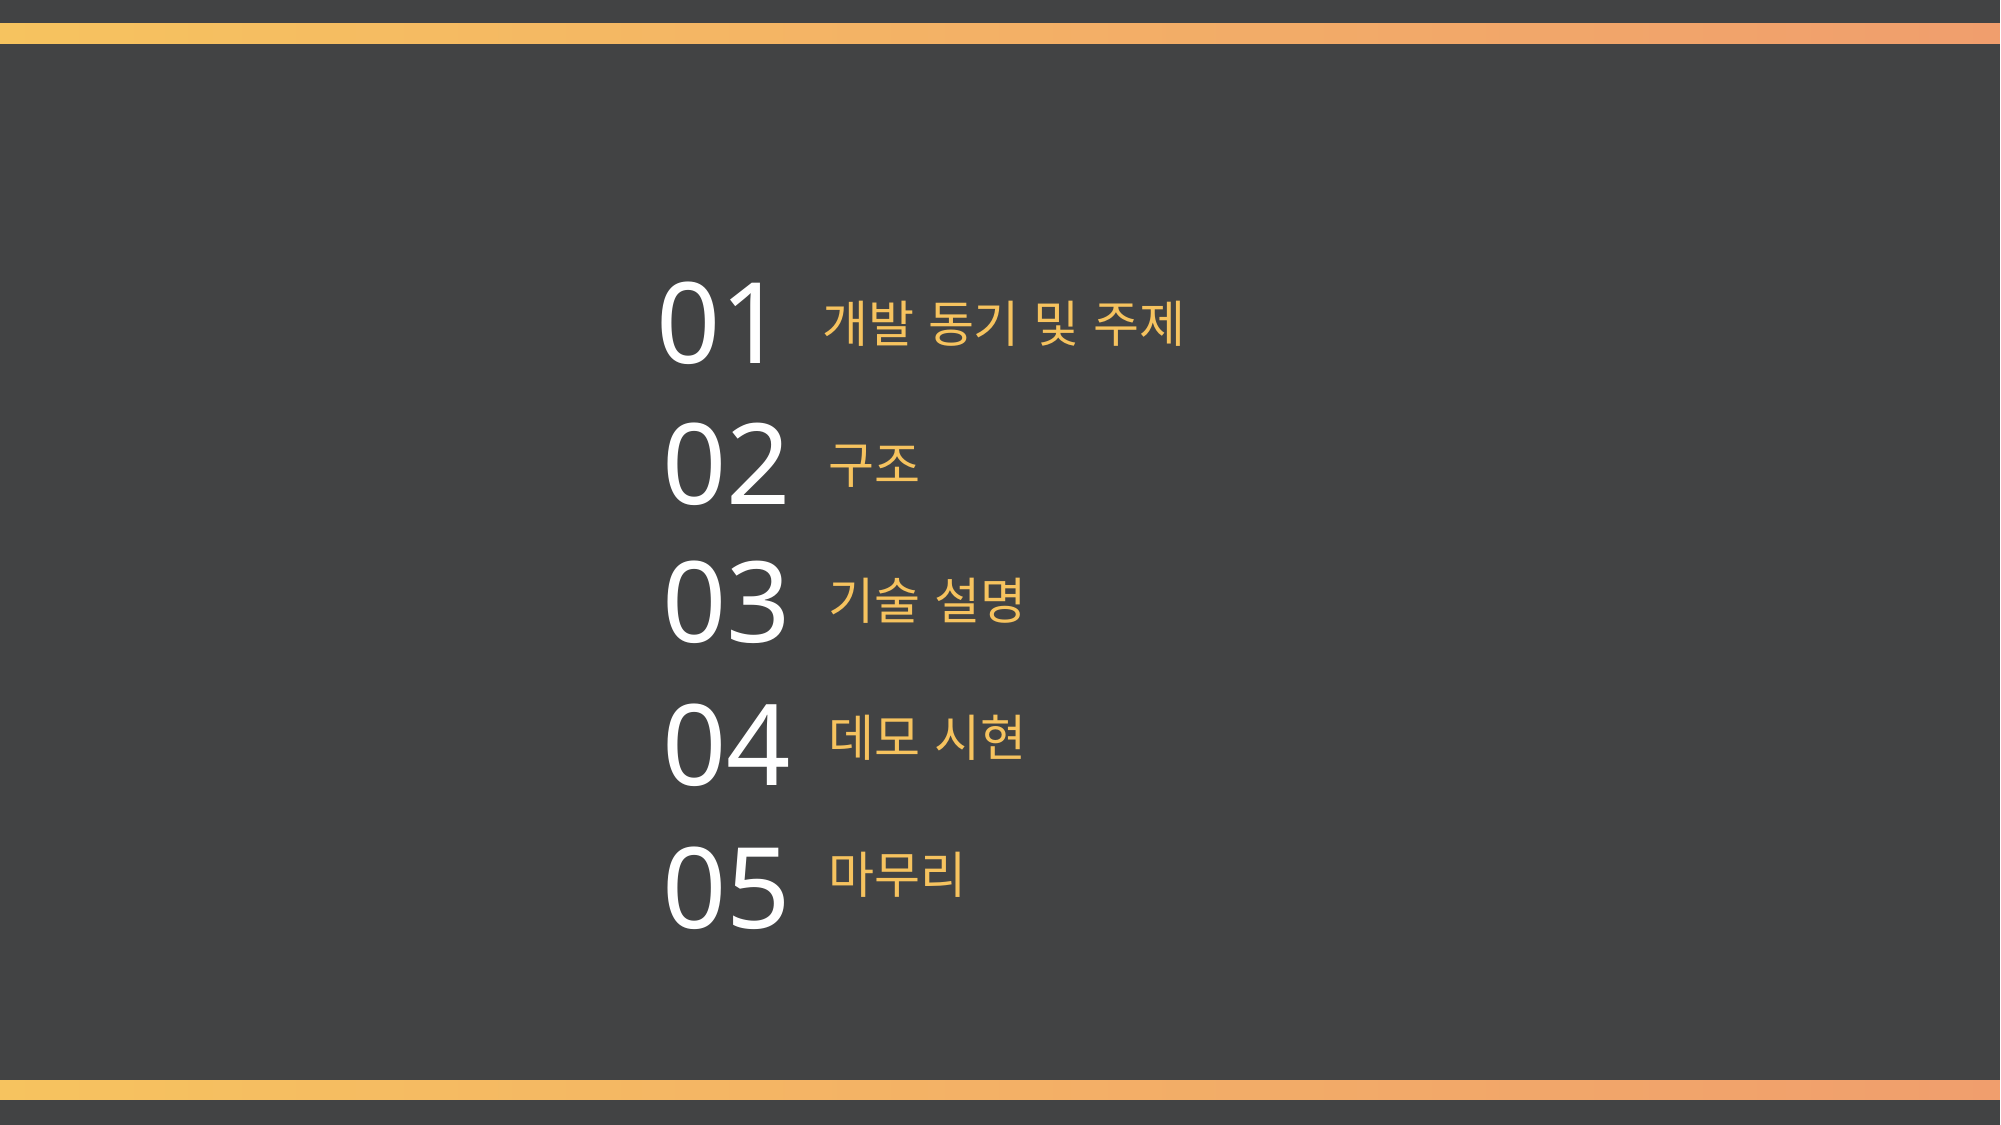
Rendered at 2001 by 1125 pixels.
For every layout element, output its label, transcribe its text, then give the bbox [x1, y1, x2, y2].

text_box 01 [633, 243, 808, 394]
text_box 데모 시현 [813, 699, 1380, 774]
text_box 05 [639, 808, 814, 958]
text_box [0, 22, 2000, 44]
text_box 구조 [813, 425, 1380, 501]
text_box 기술 설명 [813, 562, 1380, 638]
text_box 마무리 [813, 835, 1380, 911]
text_box [0, 1079, 2000, 1101]
text_box 04 [639, 665, 814, 808]
text_box 02 [639, 384, 814, 522]
text_box 개발 동기 및 주제 [808, 284, 1373, 360]
text_box 03 [639, 522, 814, 665]
